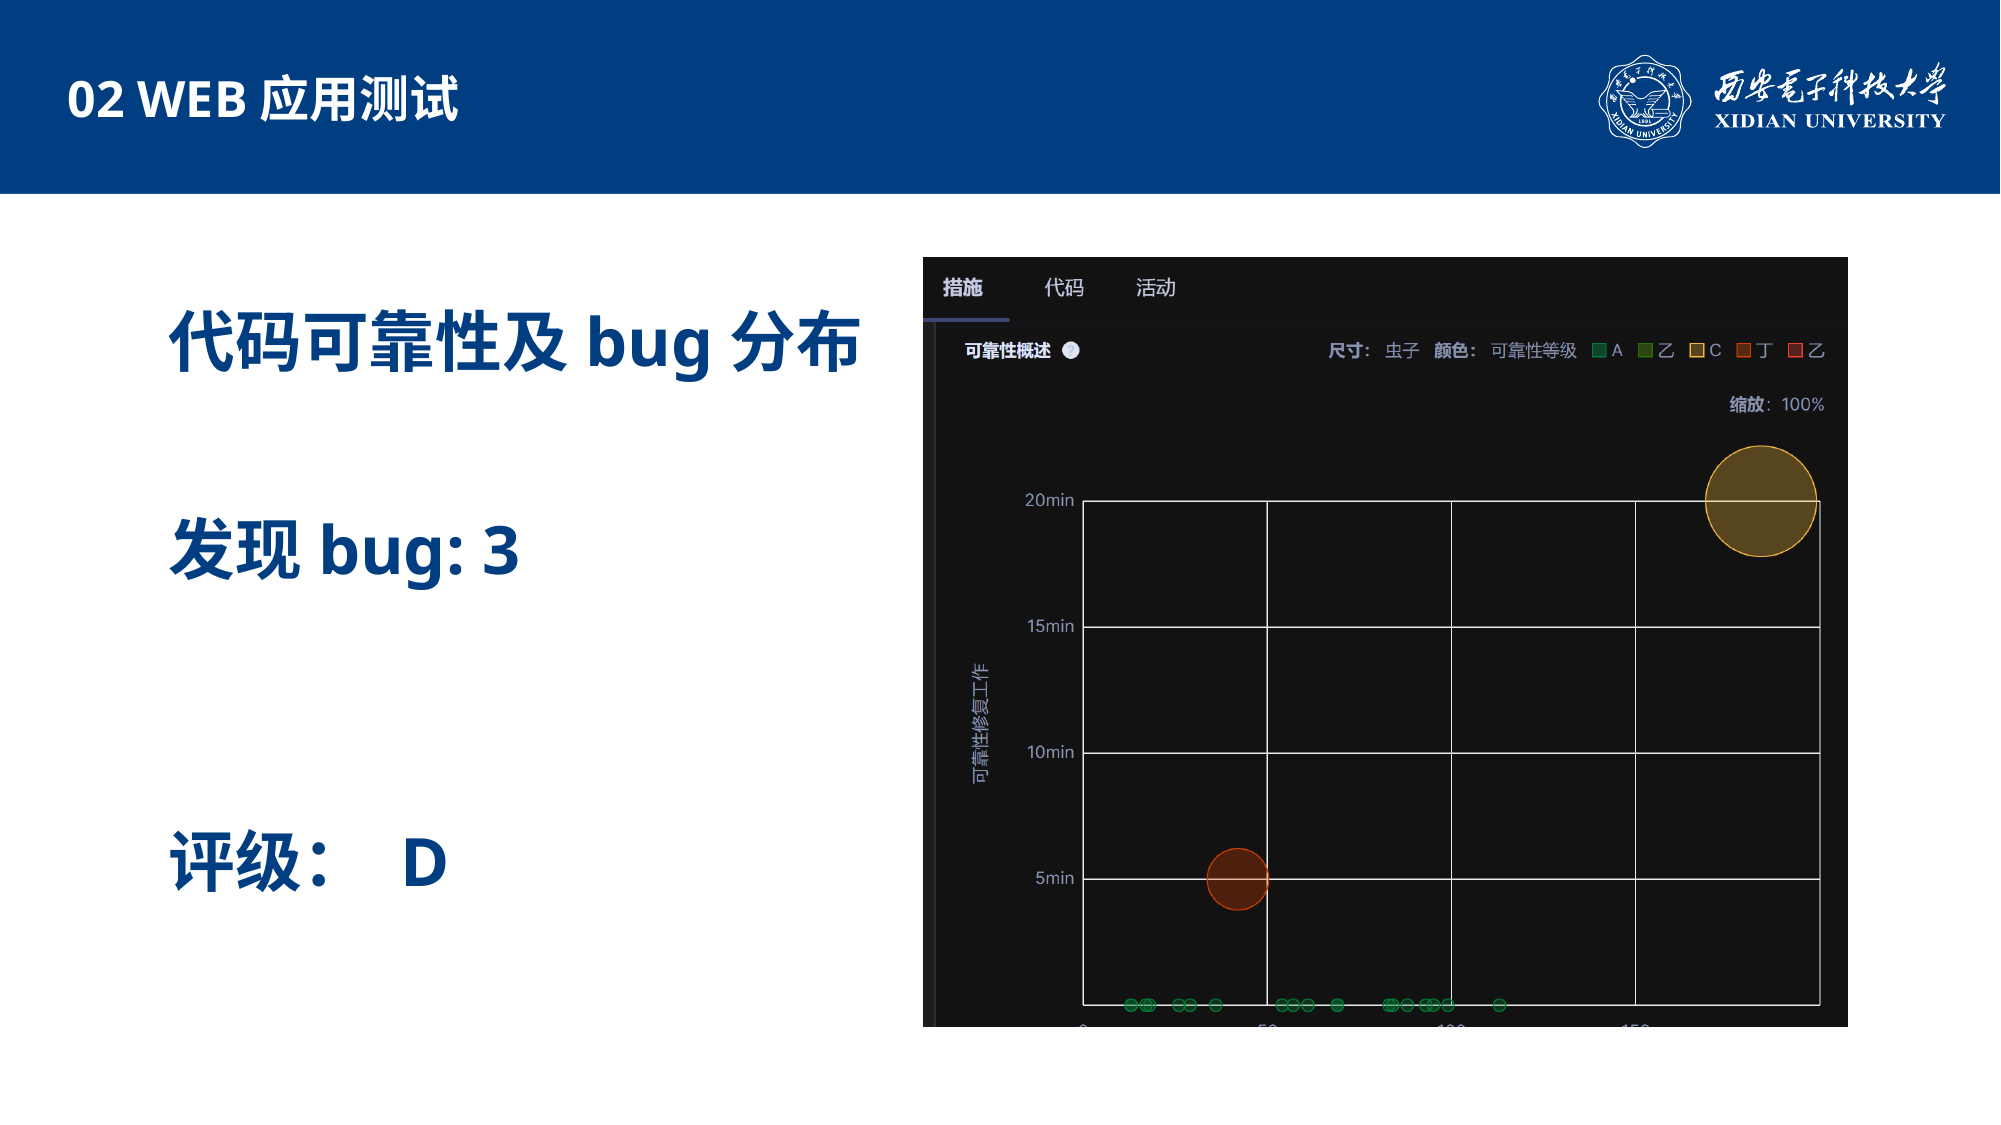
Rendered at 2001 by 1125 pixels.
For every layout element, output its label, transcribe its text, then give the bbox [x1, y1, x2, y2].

list 02 WEB应用测试 [52, 41, 924, 162]
picture [923, 257, 1848, 1027]
text_box 代码可靠性及bug分布 发现bug: 3 评级： D [153, 268, 878, 907]
picture [1598, 54, 1946, 149]
